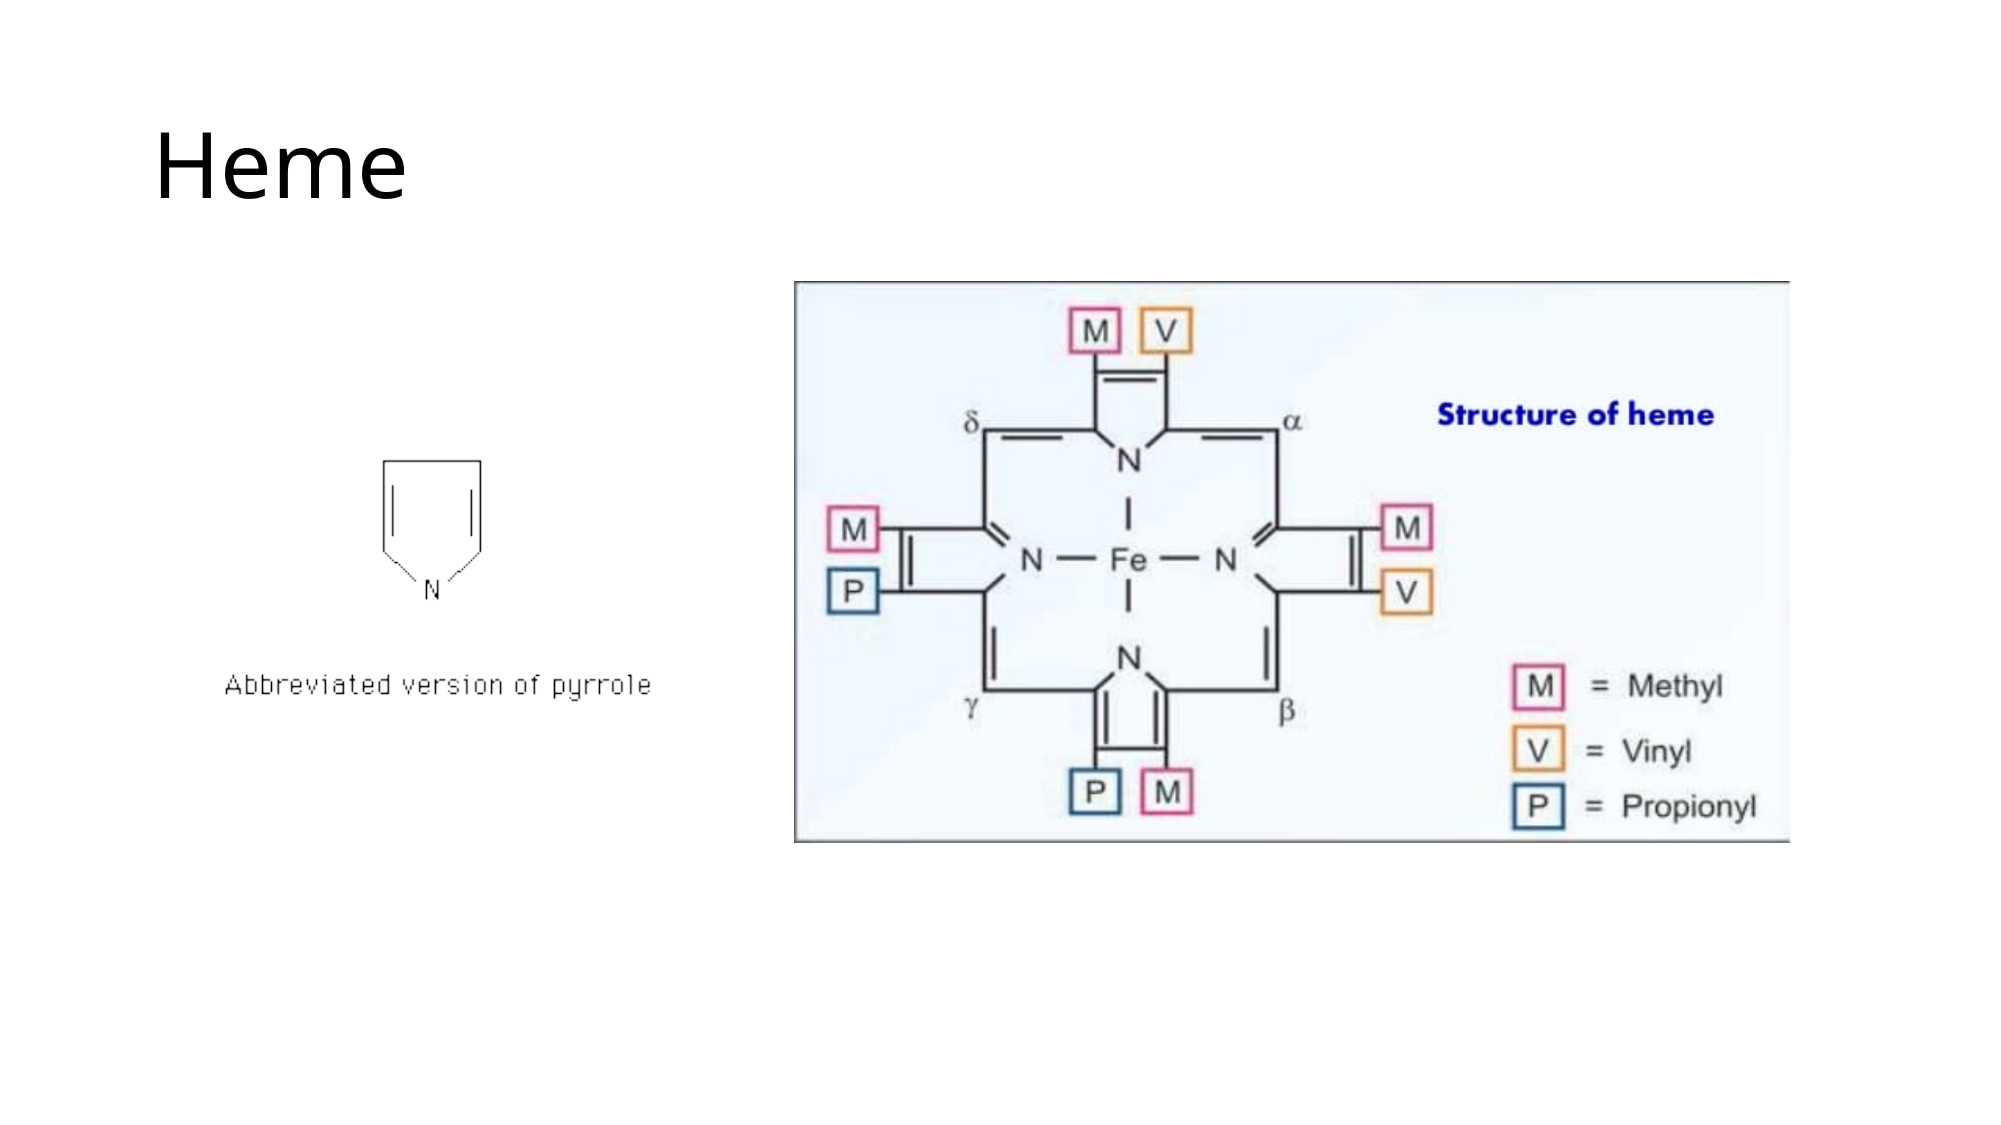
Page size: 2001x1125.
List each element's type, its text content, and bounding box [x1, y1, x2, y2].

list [208, 420, 700, 729]
title Heme [137, 59, 1863, 278]
picture [794, 281, 1792, 843]
